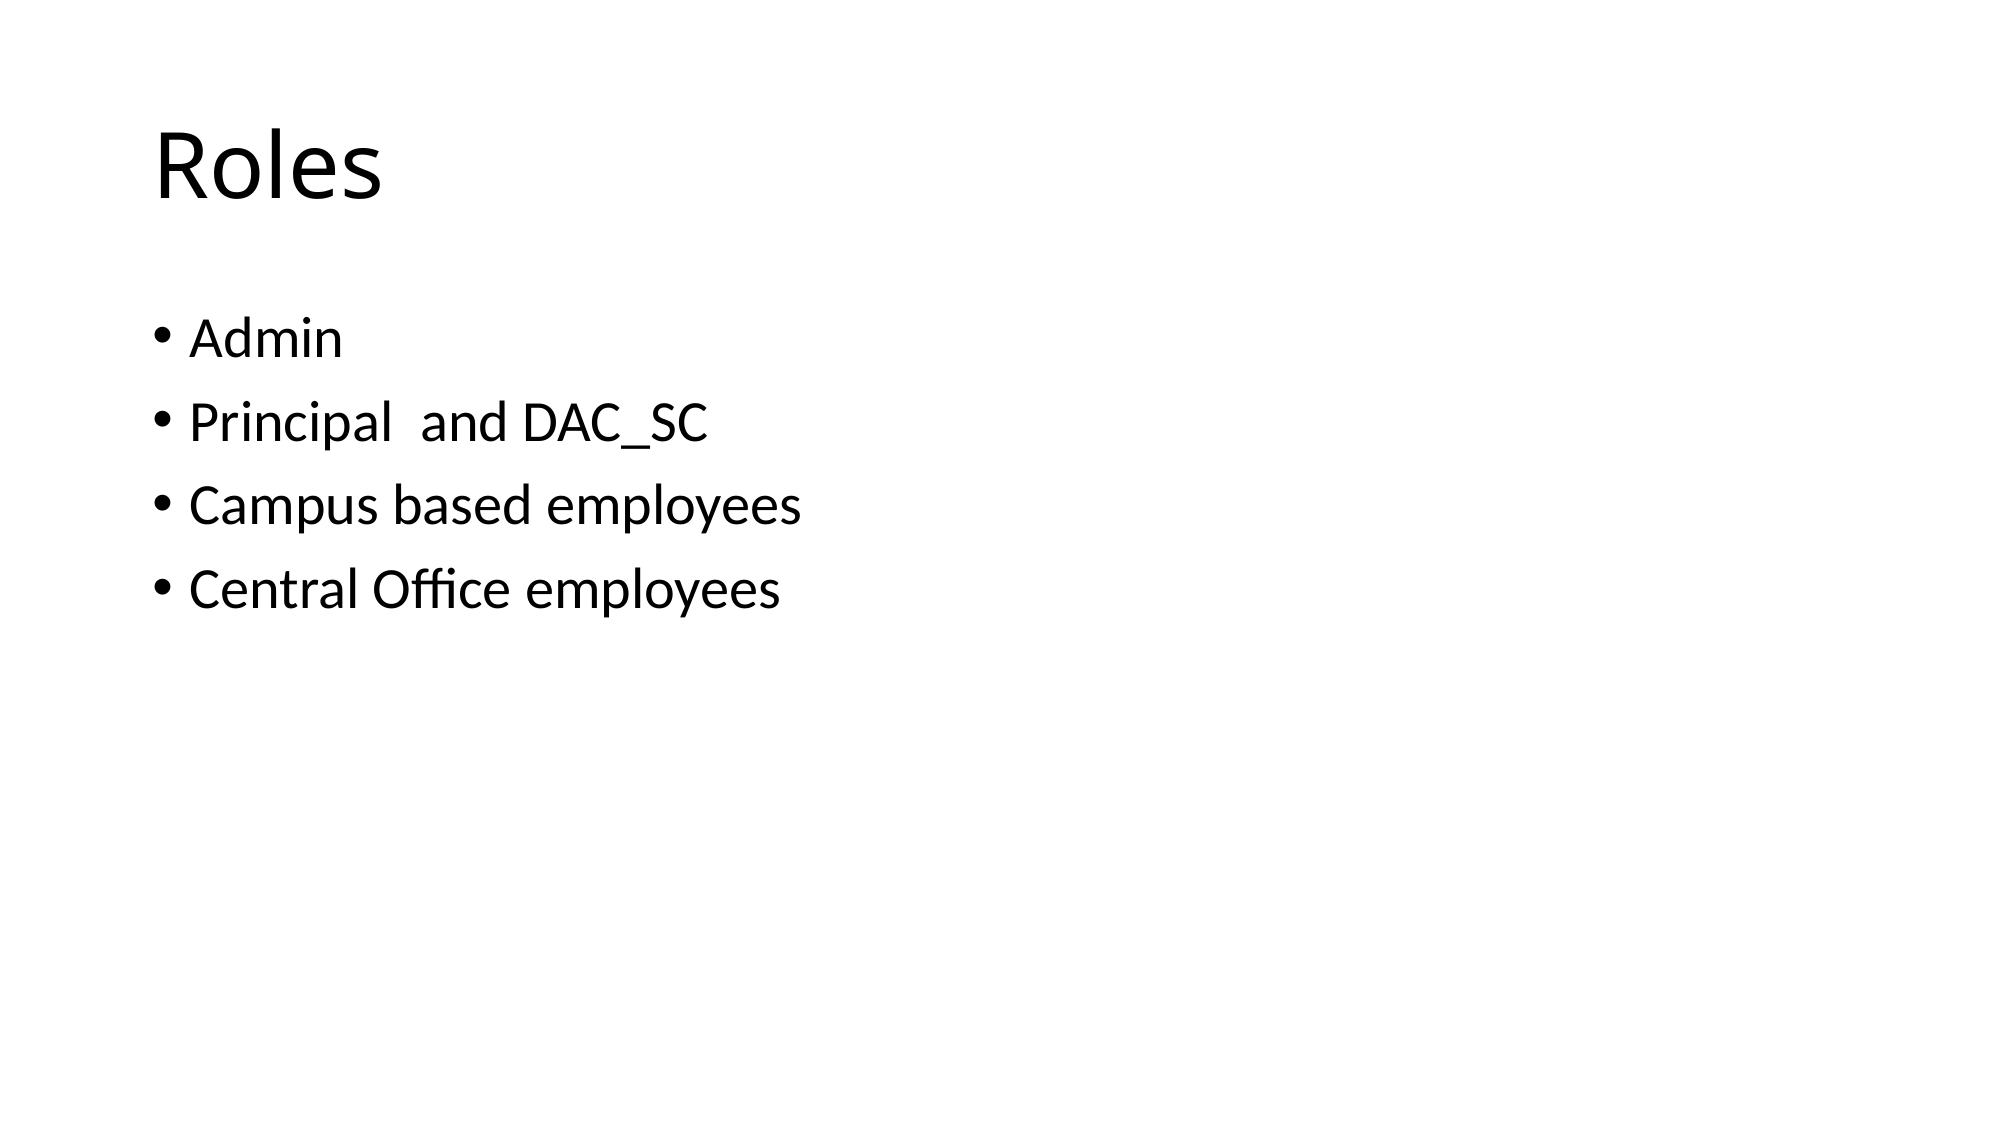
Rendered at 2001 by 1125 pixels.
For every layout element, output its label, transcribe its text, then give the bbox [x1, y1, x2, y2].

list Admin Principal and DAC_SC Campus based employees Central Office employees [137, 299, 1863, 1014]
title Roles [137, 59, 1863, 278]
